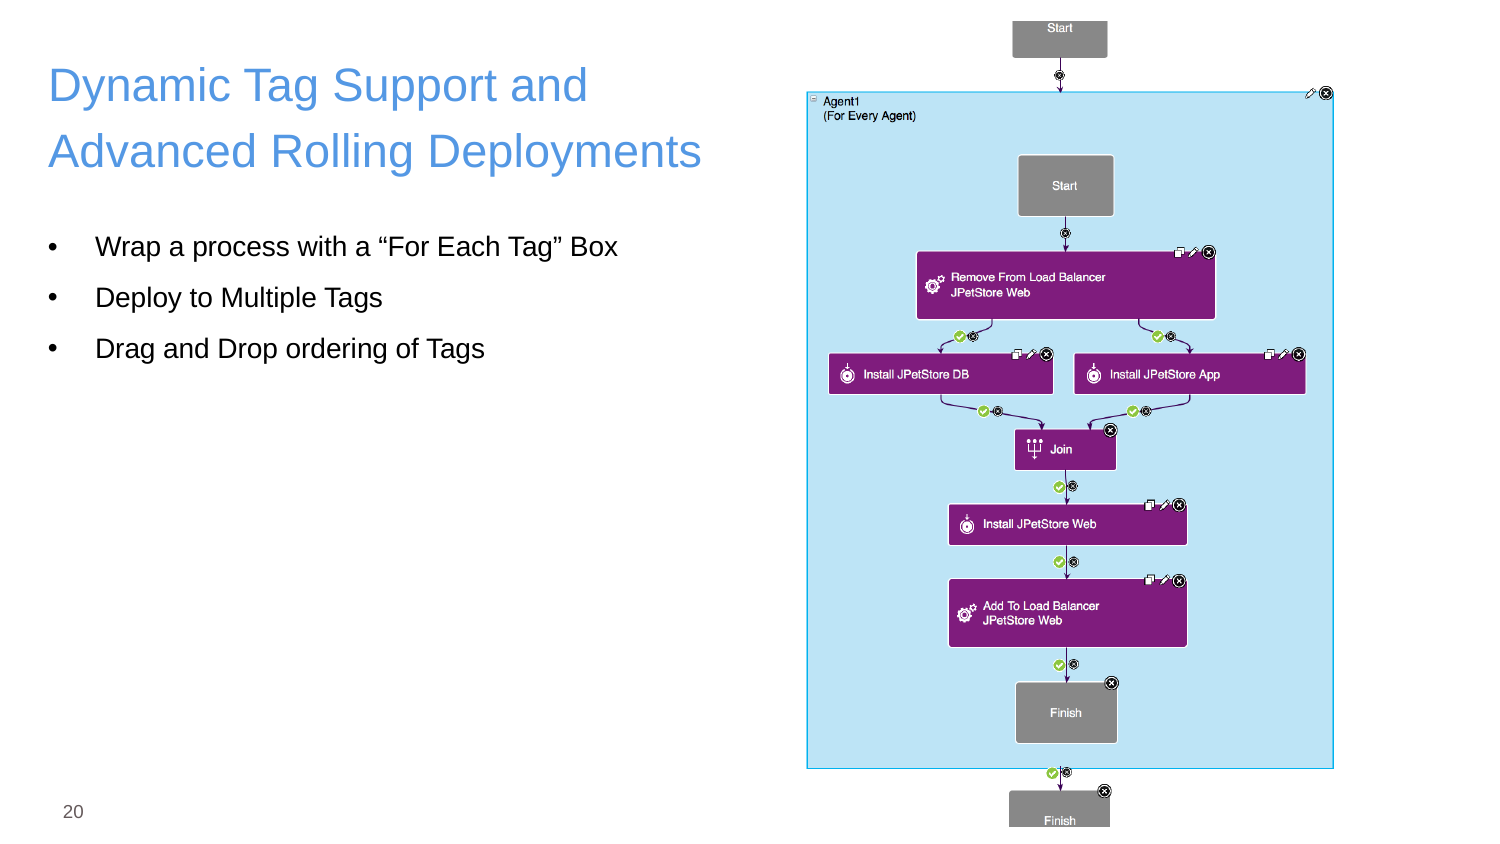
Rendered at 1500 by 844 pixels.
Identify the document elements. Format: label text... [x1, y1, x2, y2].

text_box Wrap a process with a “For Each Tag” Box Deploy to Multiple Tags Drag and Drop ordering of Tags [33, 223, 696, 425]
list Dynamic Tag Support and Advanced Rolling Deployments [33, 47, 696, 185]
slide_number 20 [47, 796, 120, 827]
picture [701, 21, 1478, 828]
